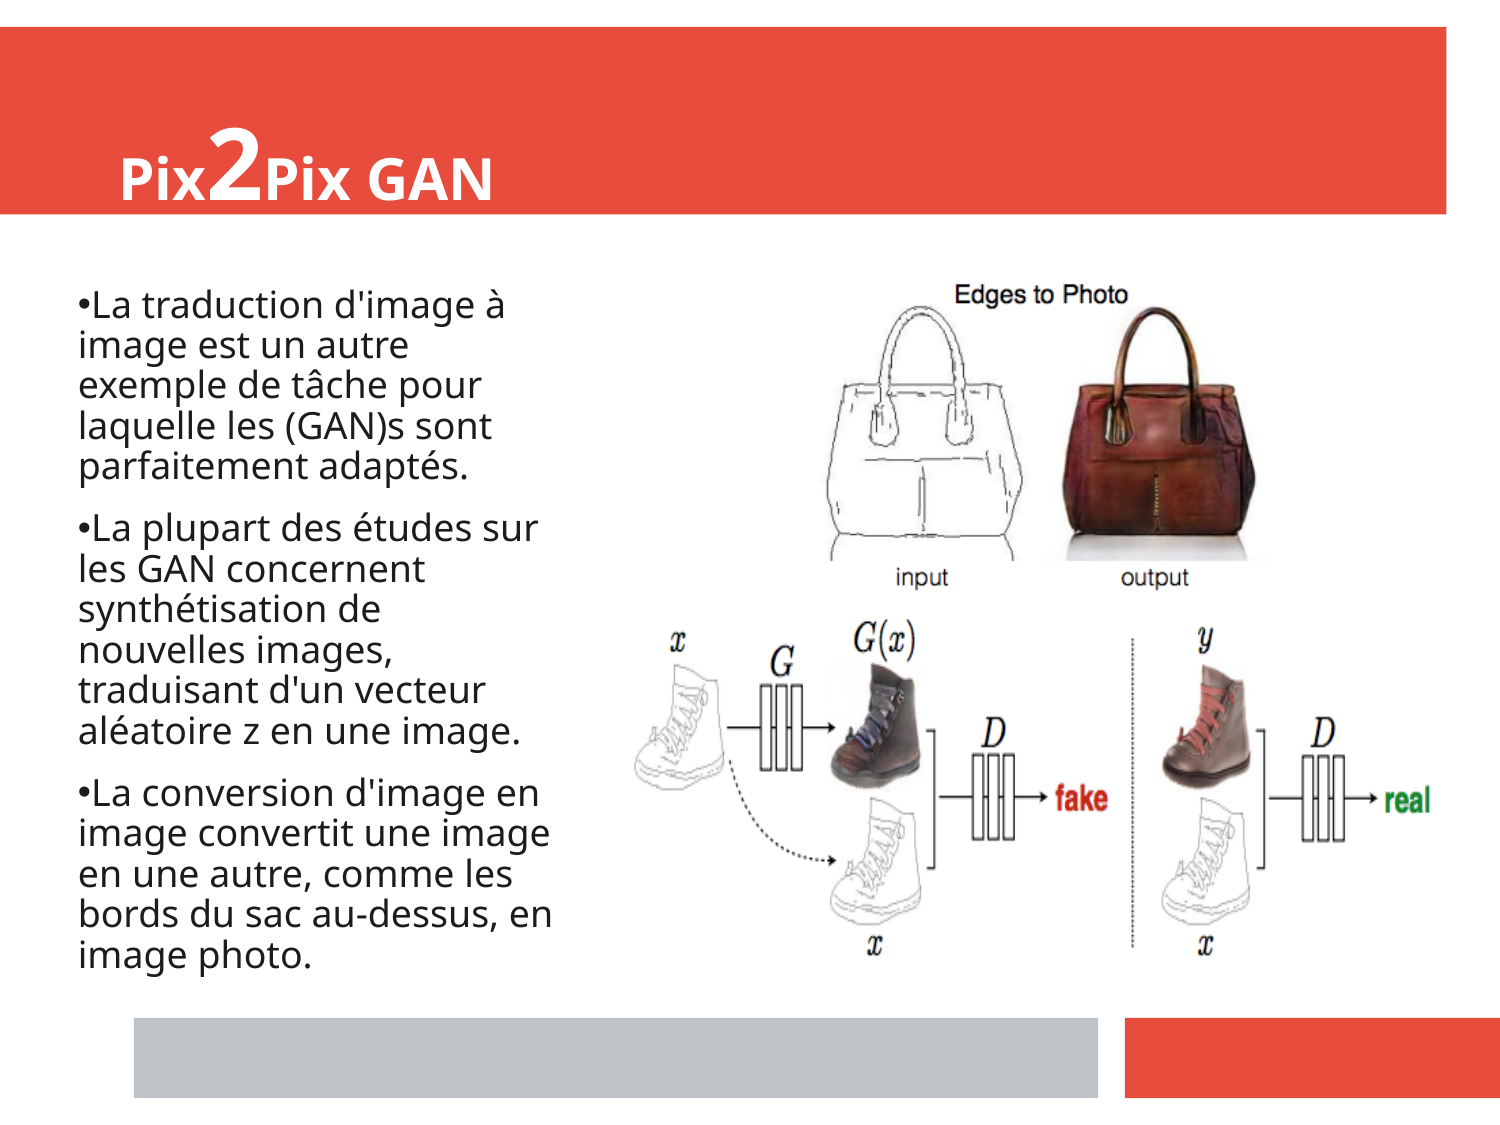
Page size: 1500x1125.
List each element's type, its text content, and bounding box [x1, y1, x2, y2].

list La traduction d'image à image est un autre exemple de tâche pour laquelle les (GAN)s sont parfaitement adaptés. La plupart des études sur les GAN concernent synthétisation de nouvelles images, traduisant d'un vecteur aléatoire z en une image. La conversion d'image en image convertit une image en une autre, comme les bords du sac au-dessus, en image photo. [63, 278, 585, 993]
picture [621, 279, 1466, 978]
text_box Pix2Pix GAN [103, 59, 1397, 278]
